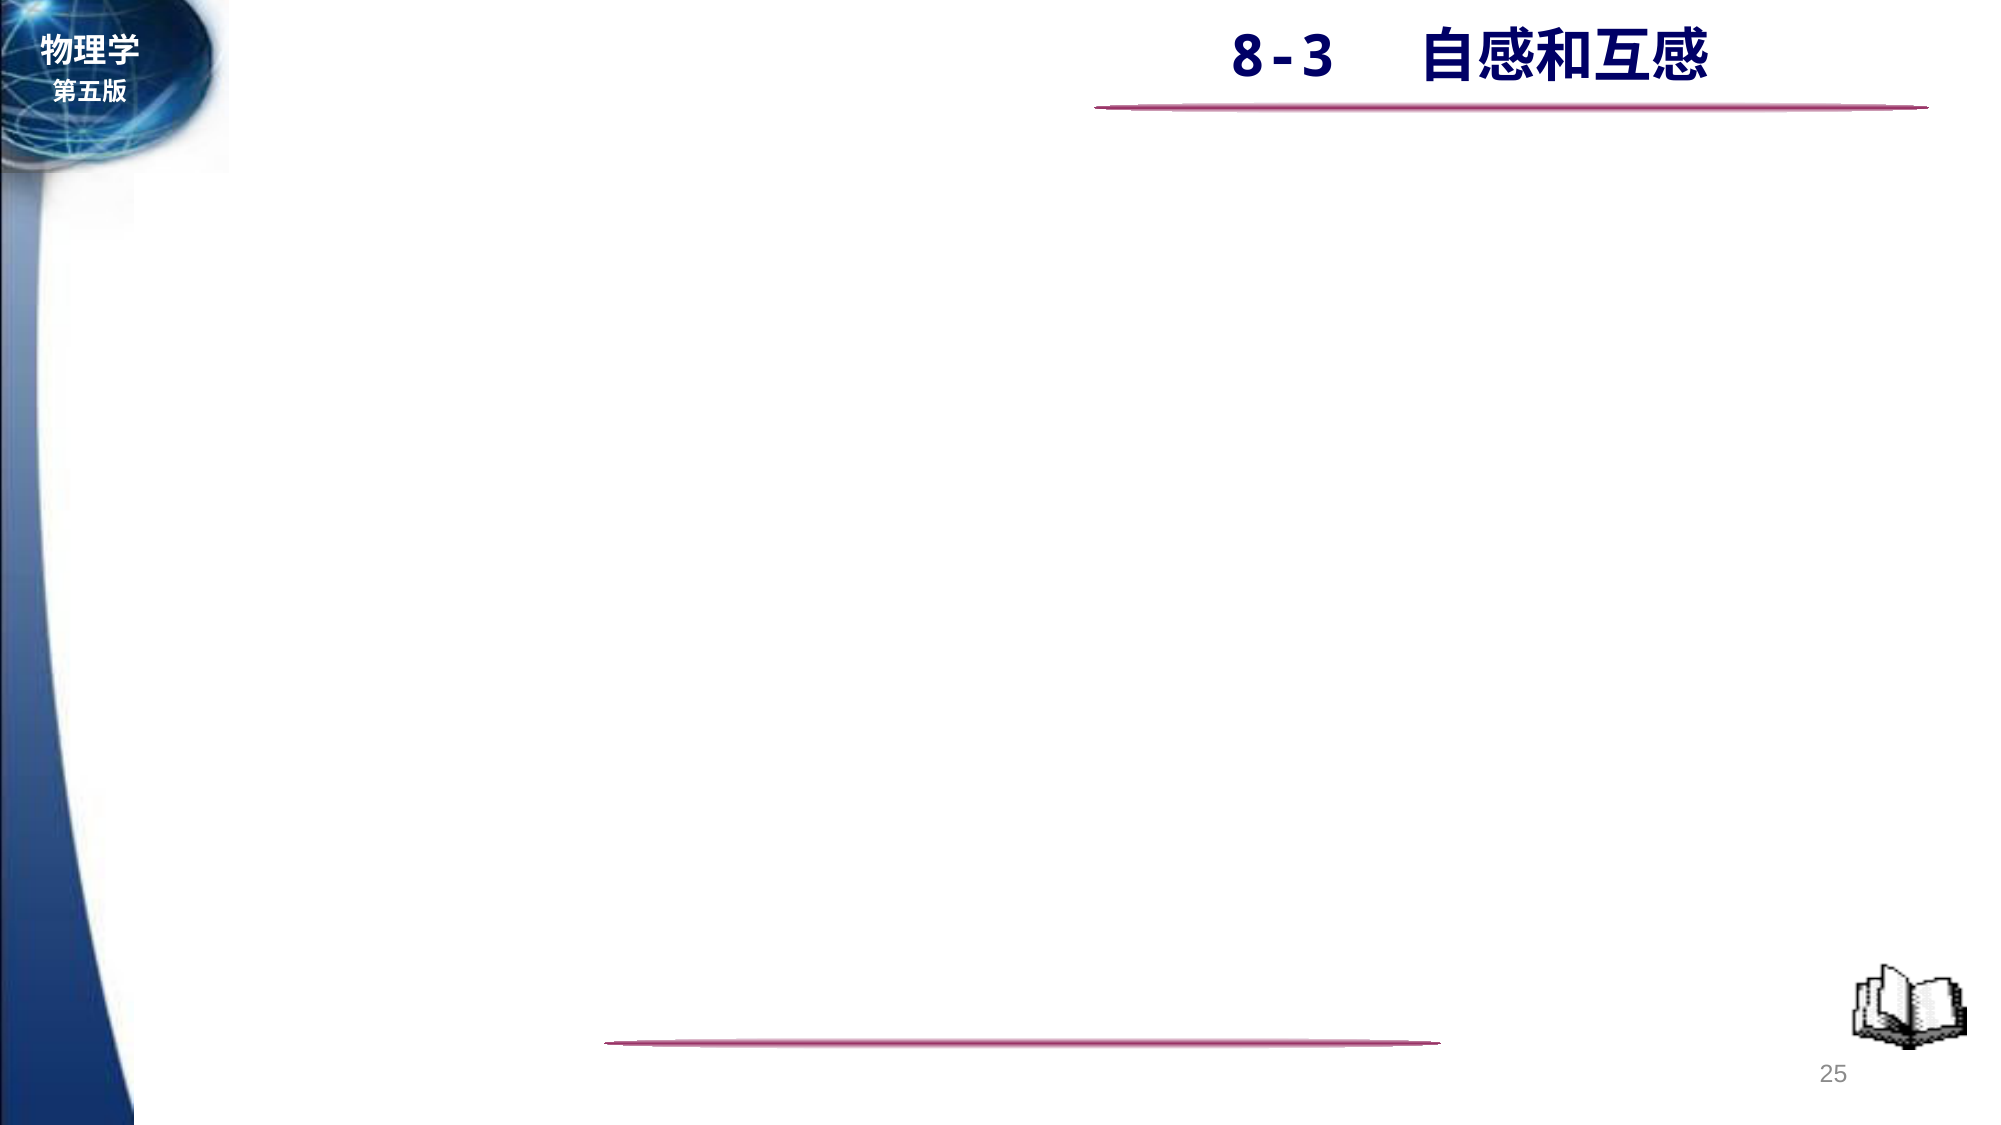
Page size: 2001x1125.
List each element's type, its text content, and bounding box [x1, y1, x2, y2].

picture [1850, 962, 1967, 1050]
picture [0, 0, 229, 1125]
slide_number 25 [1412, 1042, 1863, 1103]
